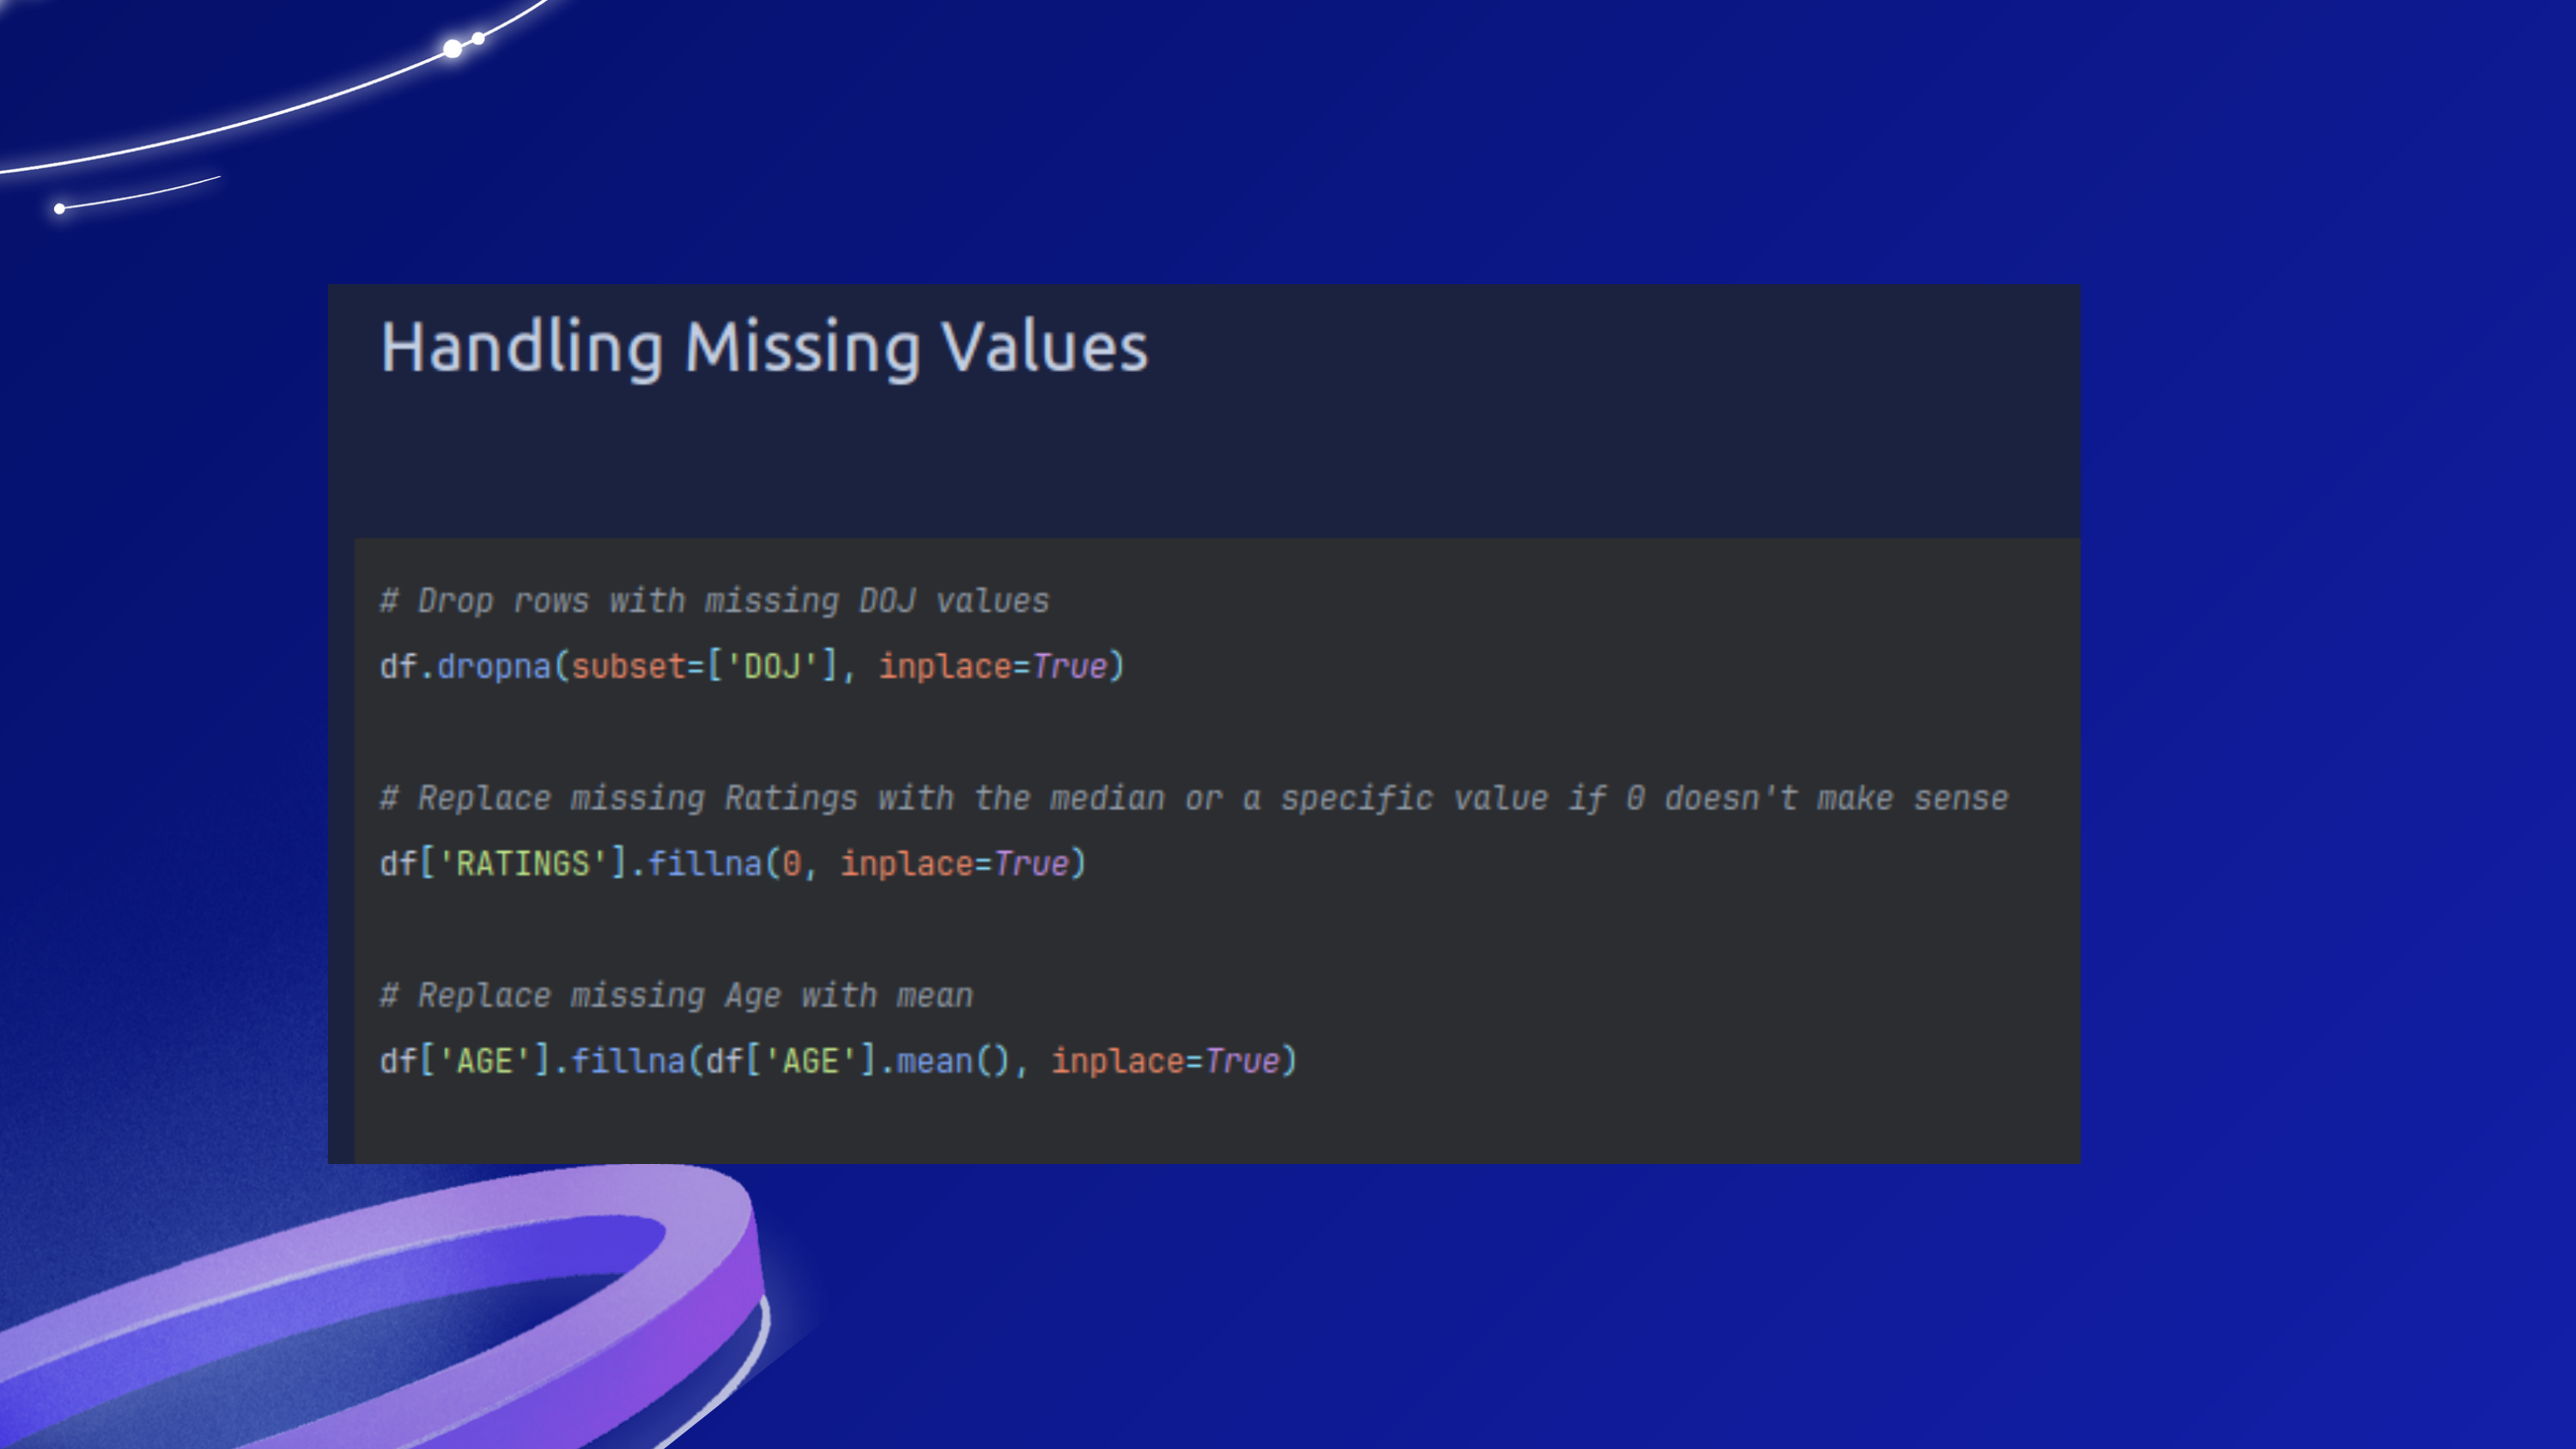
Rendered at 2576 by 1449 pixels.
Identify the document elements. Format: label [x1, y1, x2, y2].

text_box [0, 568, 851, 1449]
text_box [0, 0, 612, 239]
text_box [328, 284, 2081, 1164]
